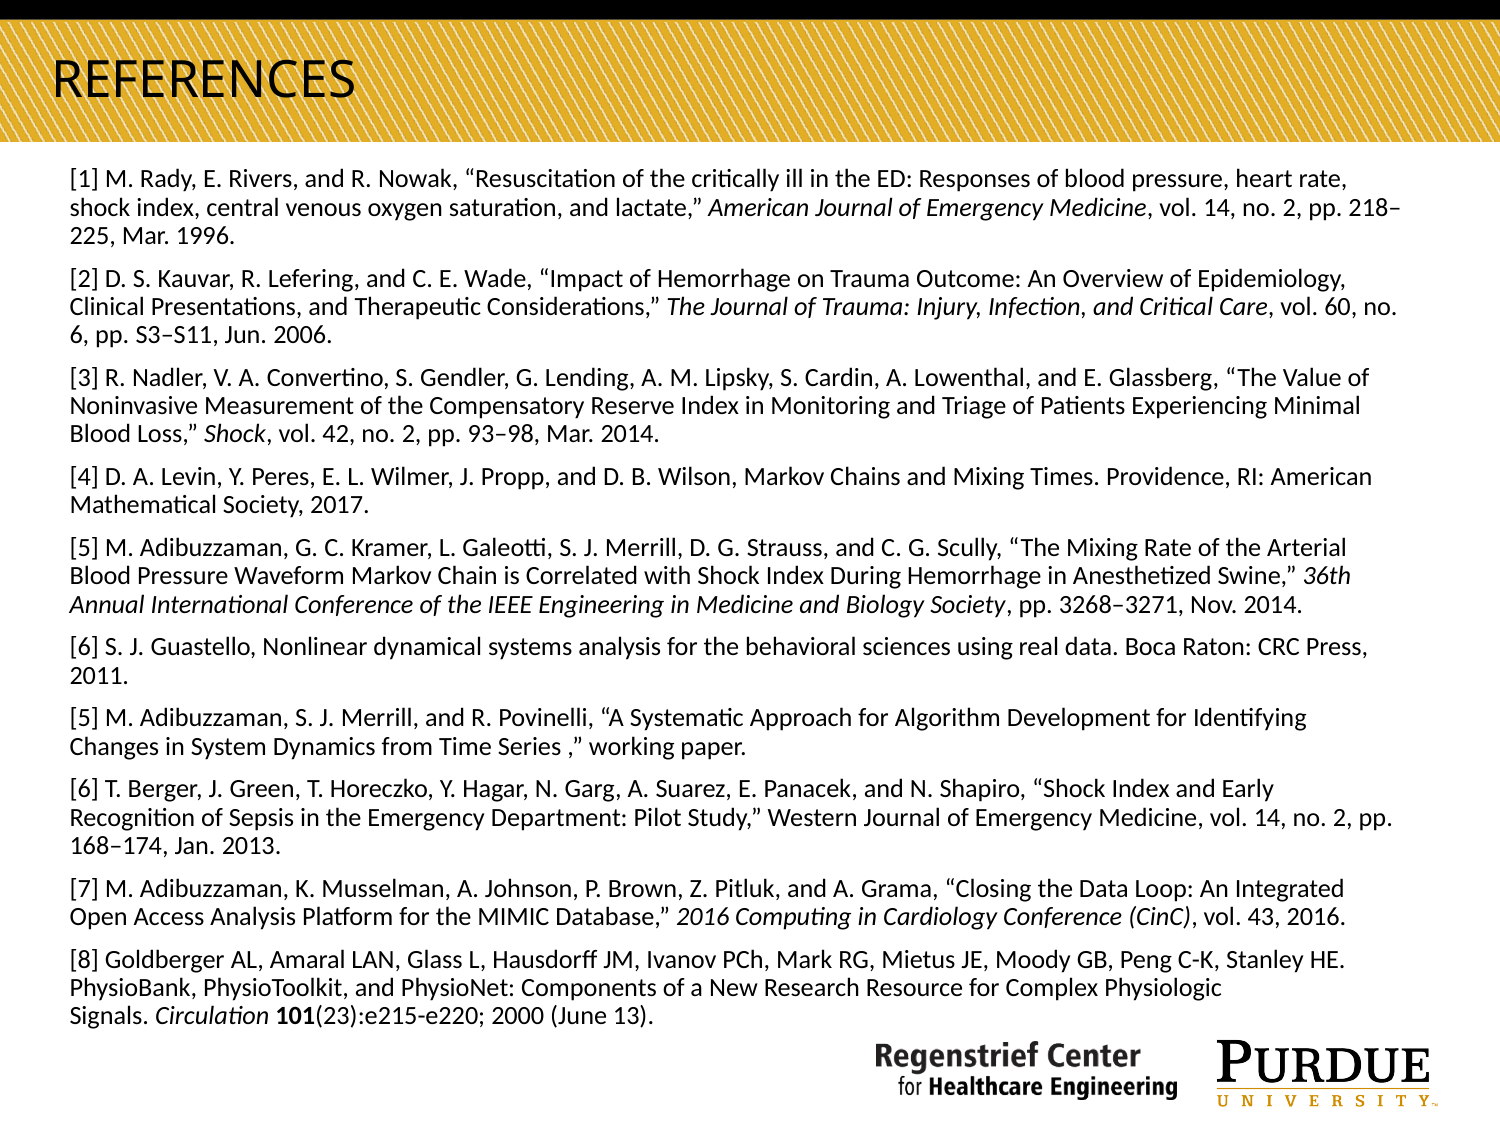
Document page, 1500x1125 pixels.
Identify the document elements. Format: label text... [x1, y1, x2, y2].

list References [35, 45, 1380, 158]
picture [876, 1047, 1177, 1100]
list [1] M. Rady, E. Rivers, and R. Nowak, “Resuscitation of the critically ill in the ED: Responses of blood pressure, heart rate, shock index, central venous oxygen saturation, and lactate,” American Journal of Emergency Medicine, vol. 14, no. 2, pp. 218–225, Mar. 1996. [2] D. S. Kauvar, R. Lefering, and C. E. Wade, “Impact of Hemorrhage on Trauma Outcome: An Overview of Epidemiology, Clinical Presentations, and Therapeutic Considerations,” The Journal of Trauma: Injury, Infection, and Critical Care, vol. 60, no. 6, pp. S3–S11, Jun. 2006. [3] R. Nadler, V. A. Convertino, S. Gendler, G. Lending, A. M. Lipsky, S. Cardin, A. Lowenthal, and E. Glassberg, “The Value of Noninvasive Measurement of the Compensatory Reserve Index in Monitoring and Triage of Patients Experiencing Minimal Blood Loss,” Shock, vol. 42, no. 2, pp. 93–98, Mar. 2014. [4] D. A. Levin, Y. Peres, E. L. Wilmer, J. Propp, and D. B. Wilson, Markov Chains and Mixing Times. Providence, RI: American Mathematical Society, 2017. [5] M. Adibuzzaman, G. C. Kramer, L. Galeotti, S. J. Merrill, D. G. Strauss, and C. G. Scully, “The Mixing Rate of the Arterial Blood Pressure Waveform Markov Chain is Correlated with Shock Index During Hemorrhage in Anesthetized Swine,” 36th Annual International Conference of the IEEE Engineering in Medicine and Biology Society, pp. 3268–3271, Nov. 2014. [6] S. J. Guastello, Nonlinear dynamical systems analysis for the behavioral sciences using real data. Boca Raton: CRC Press, 2011. [5] M. Adibuzzaman, S. J. Merrill, and R. Povinelli, “A Systematic Approach for Algorithm Development for Identifying Changes in System Dynamics from Time Series ,” working paper. [6] T. Berger, J. Green, T. Horeczko, Y. Hagar, N. Garg, A. Suarez, E. Panacek, and N. Shapiro, “Shock Index and Early Recognition of Sepsis in the Emergency Department: Pilot Study,” Western Journal of Emergency Medicine, vol. 14, no. 2, pp. 168–174, Jan. 2013. [7] M. Adibuzzaman, K. Musselman, A. Johnson, P. Brown, Z. Pitluk, and A. Grama, “Closing the Data Loop: An Integrated Open Access Analysis Platform for the MIMIC Database,” 2016 Computing in Cardiology Conference (CinC), vol. 43, 2016. [8] Goldberger AL, Amaral LAN, Glass L, Hausdorff JM, Ivanov PCh, Mark RG, Mietus JE, Moody GB, Peng C-K, Stanley HE. PhysioBank, PhysioToolkit, and PhysioNet: Components of a New Research Resource for Complex Physiologic Signals. Circulation 101(23):e215-e220; 2000 (June 13). [54, 157, 1418, 1047]
